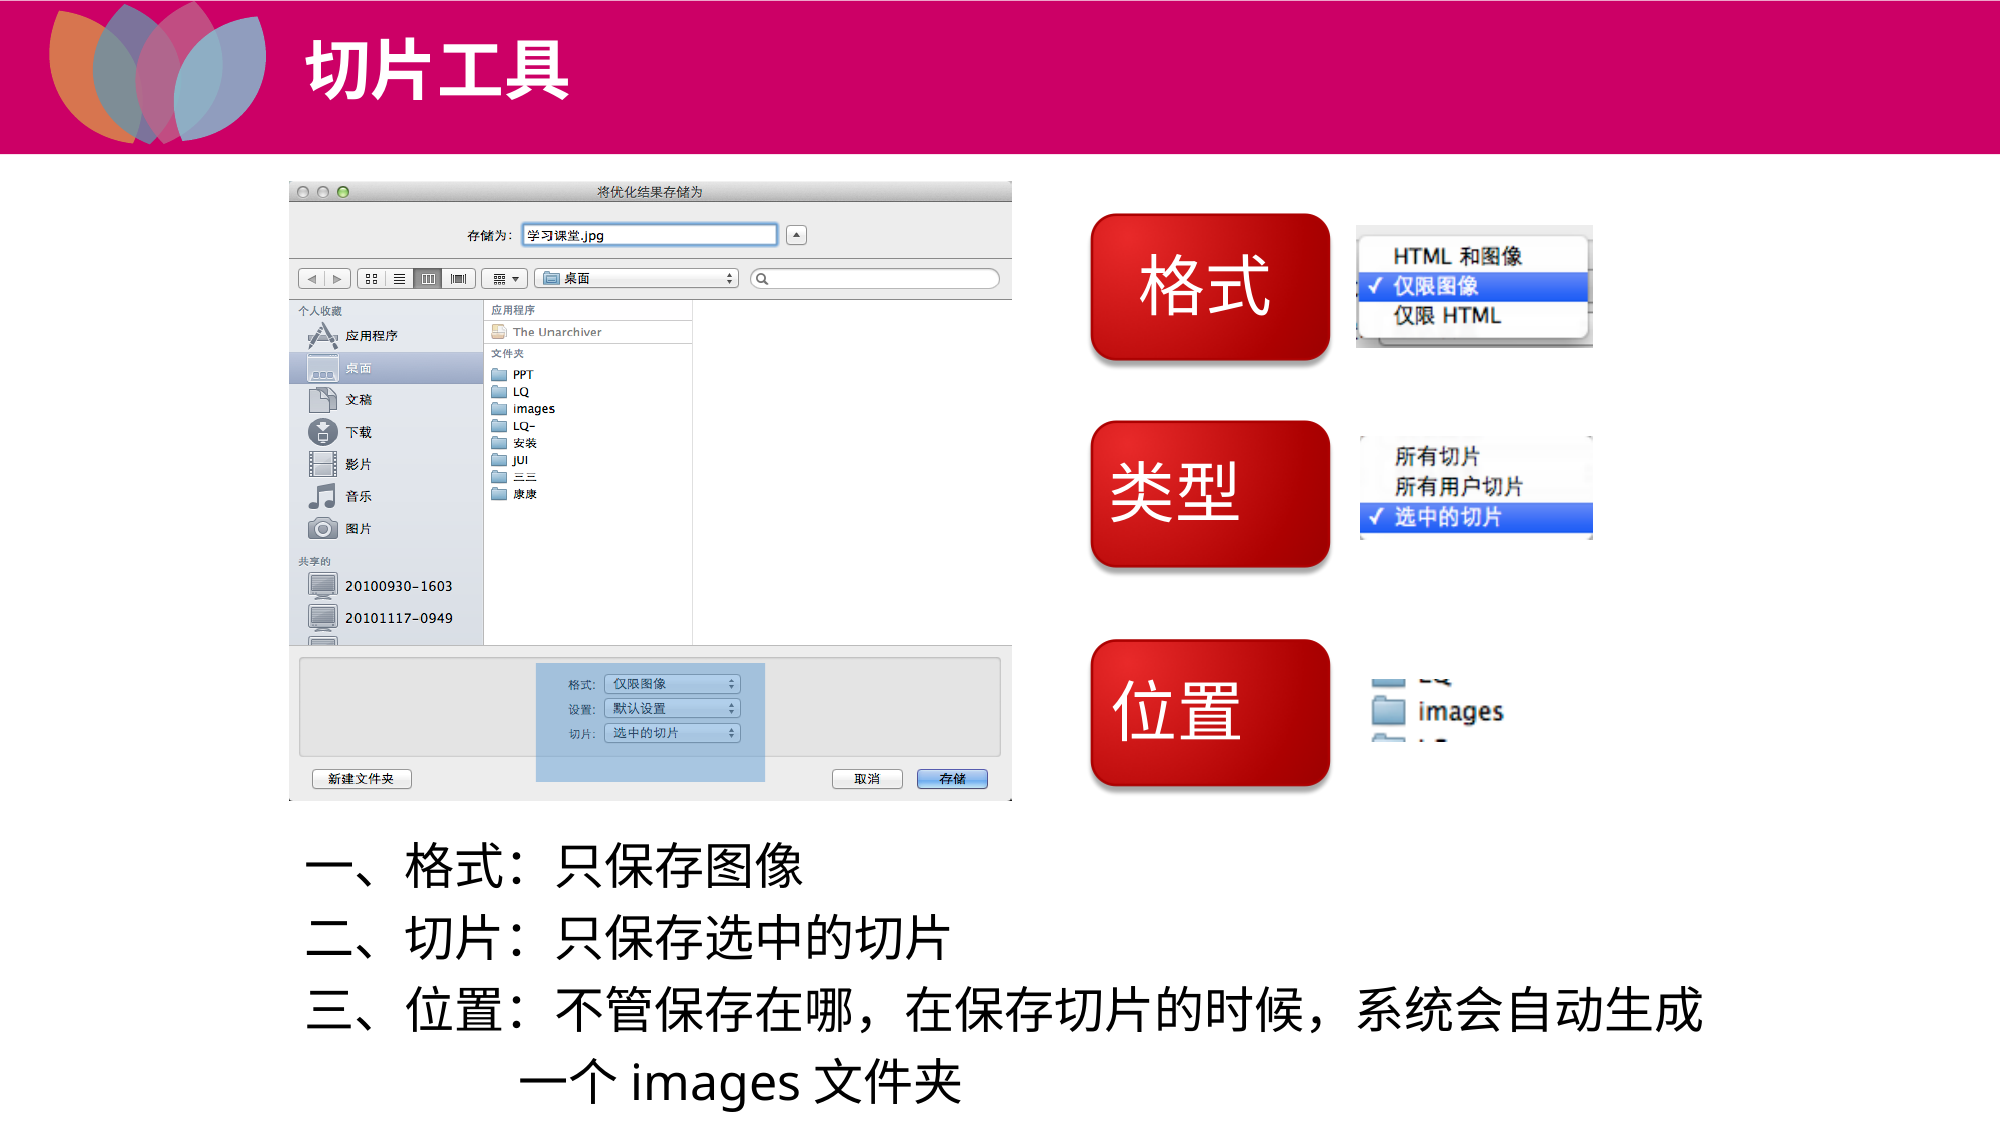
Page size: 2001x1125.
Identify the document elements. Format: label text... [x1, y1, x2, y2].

picture [289, 181, 1012, 801]
picture [1356, 225, 1593, 349]
picture [1084, 213, 1337, 374]
text_box 一、格式：只保存图像 二、切片：只保存选中的切片 三、位置：不管保存在哪，在保存切片的时候，系统会自动生成 一个images文件夹 [289, 814, 1733, 1118]
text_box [1092, 215, 1329, 359]
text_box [1092, 640, 1329, 785]
picture [1084, 639, 1337, 799]
text_box 切片工具 [289, 20, 1355, 116]
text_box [1092, 422, 1329, 566]
picture [1360, 679, 1546, 742]
picture [1084, 420, 1337, 581]
picture [1360, 435, 1593, 540]
